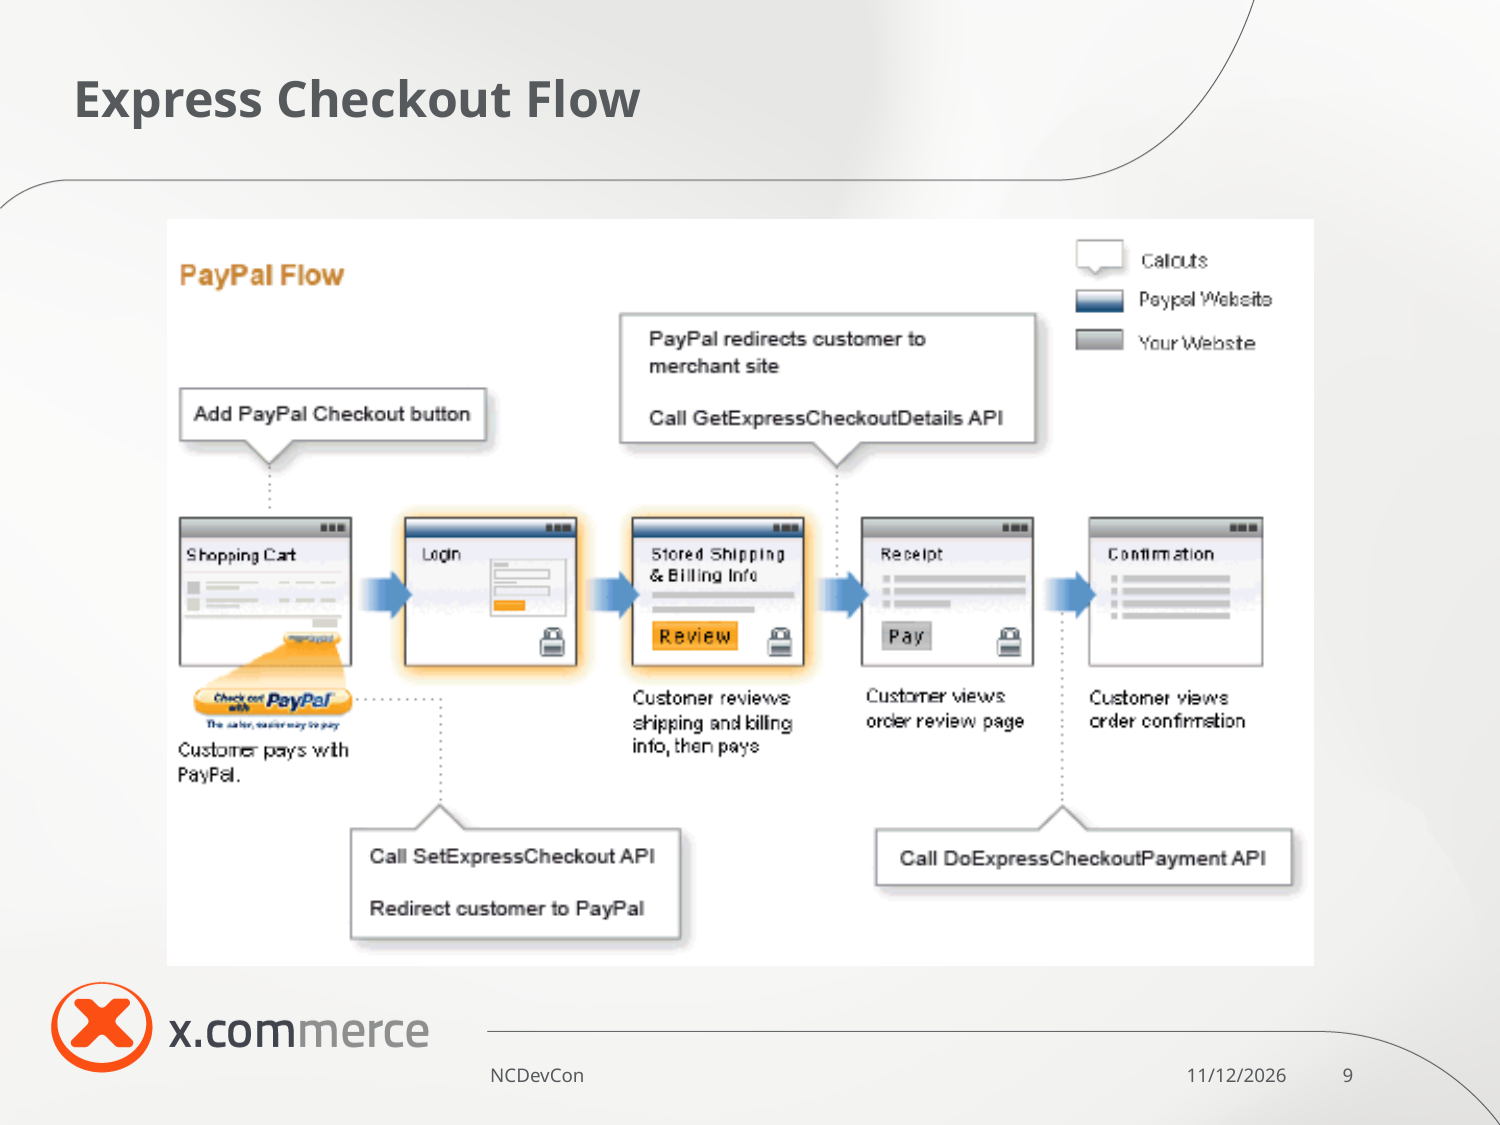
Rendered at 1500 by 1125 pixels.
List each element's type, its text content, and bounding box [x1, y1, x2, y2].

footer NCDevCon [475, 1062, 951, 1097]
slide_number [1096, 1062, 1299, 1097]
title Express Checkout Flow [58, 35, 1170, 160]
slide_number 9 [1299, 1062, 1369, 1097]
picture [0, 0, 1500, 1125]
